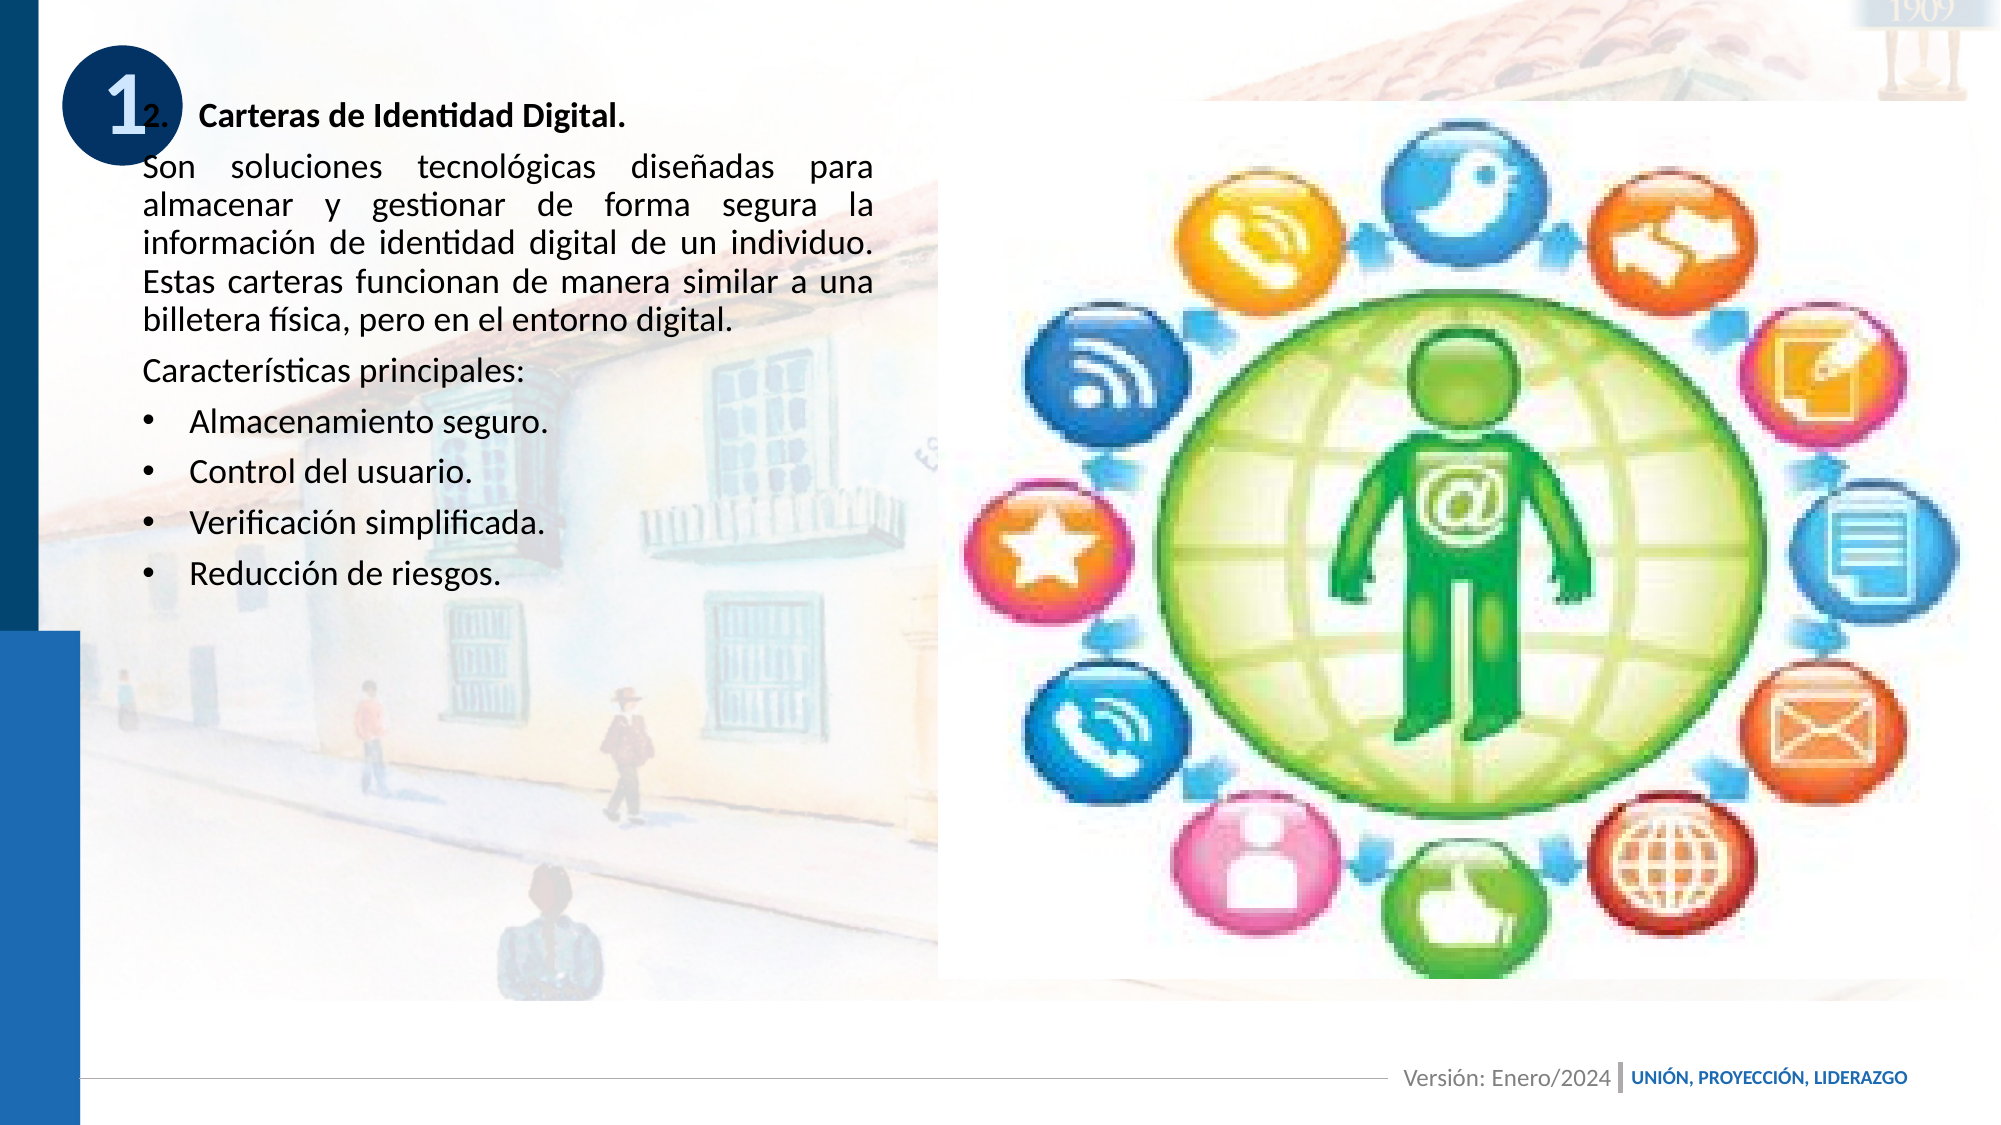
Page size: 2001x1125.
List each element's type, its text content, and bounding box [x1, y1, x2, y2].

list 1 [63, 48, 188, 163]
picture [0, 0, 2000, 1125]
text_box Carteras de Identidad Digital. Son soluciones tecnológicas diseñadas para almacenar y gestionar de forma segura la información de identidad digital de un individuo. Estas carteras funcionan de manera similar a una billetera física, pero en el entorno digital. Características principales: Almacenamiento seguro. Control del usuario. Verificación simplificada. Reducción de riesgos. [108, 89, 890, 721]
